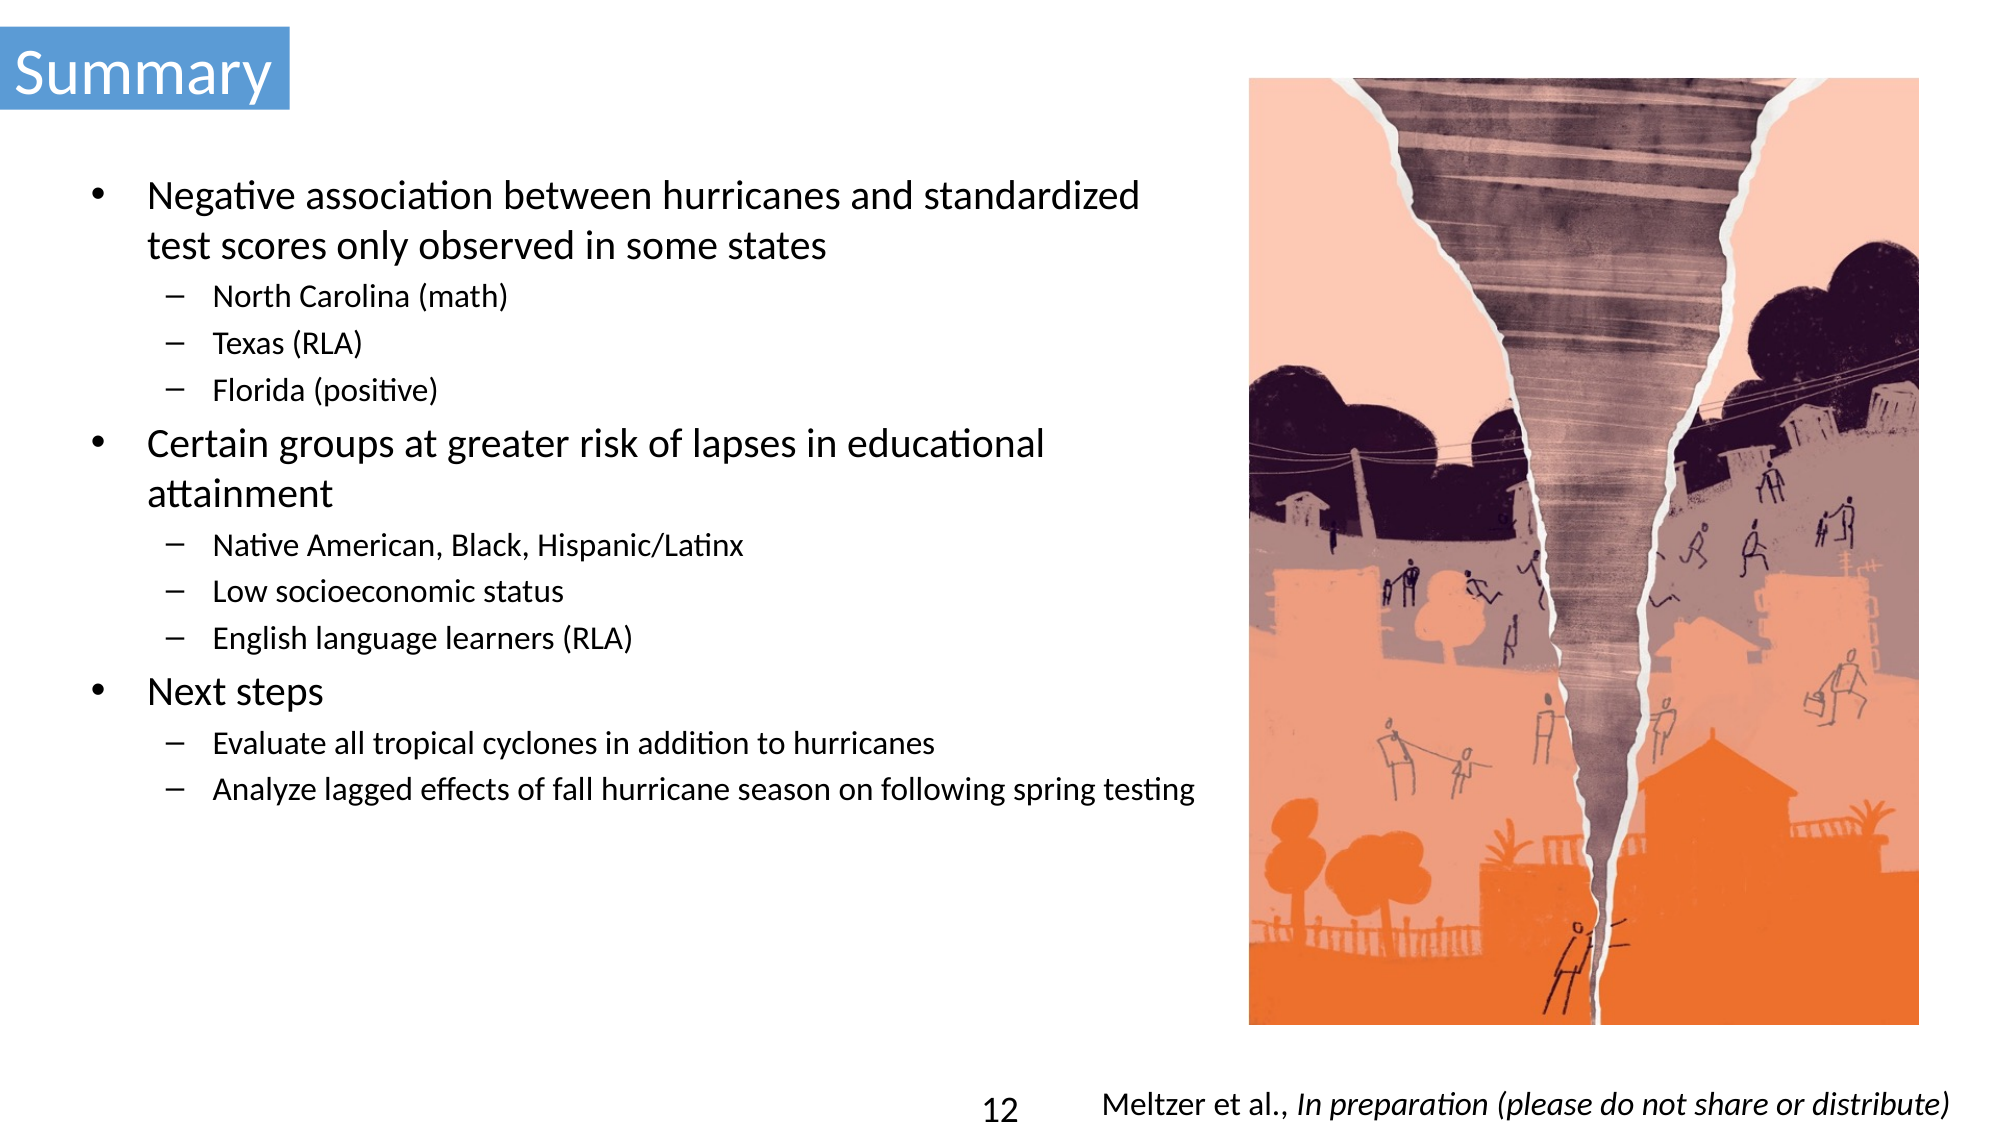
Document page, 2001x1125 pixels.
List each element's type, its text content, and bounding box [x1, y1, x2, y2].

text_box 12 [774, 1078, 1086, 1125]
text_box Summary [0, 26, 291, 111]
text_box Meltzer et al., In preparation (please do not share or distribute) [1086, 1075, 1991, 1125]
picture [1248, 77, 1919, 1025]
